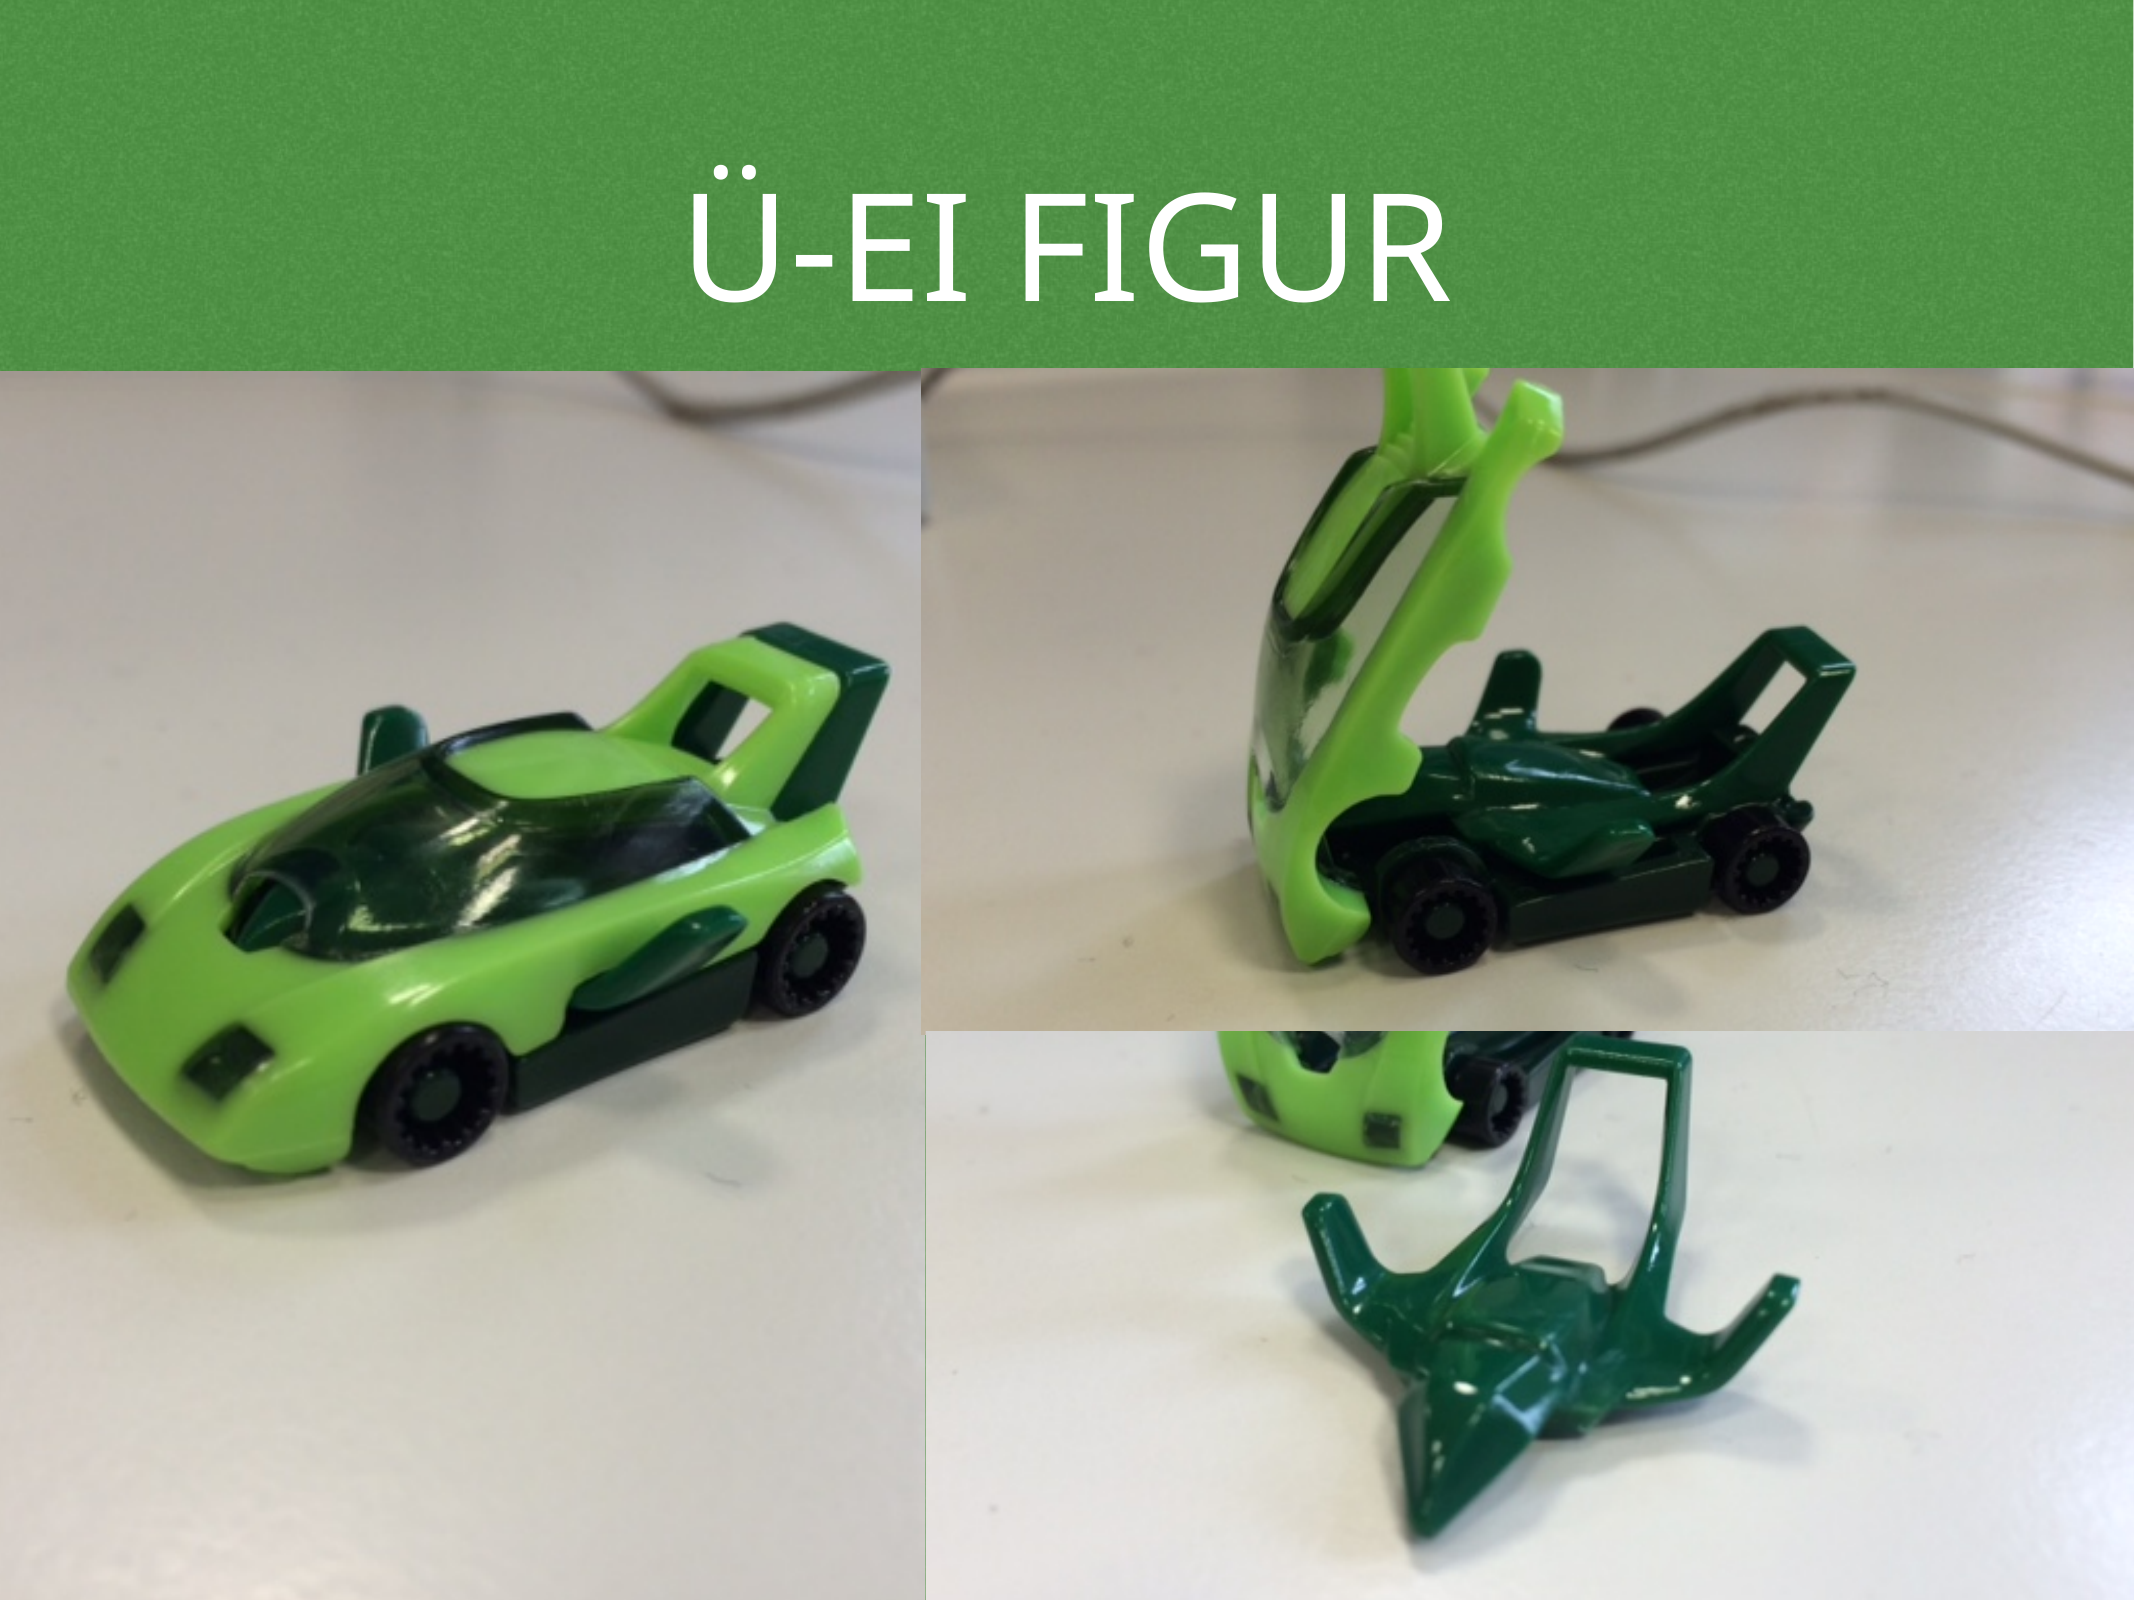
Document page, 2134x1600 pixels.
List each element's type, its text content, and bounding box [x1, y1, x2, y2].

picture [0, 0, 2134, 1600]
title Ü-Ei Figur [57, 41, 2076, 371]
